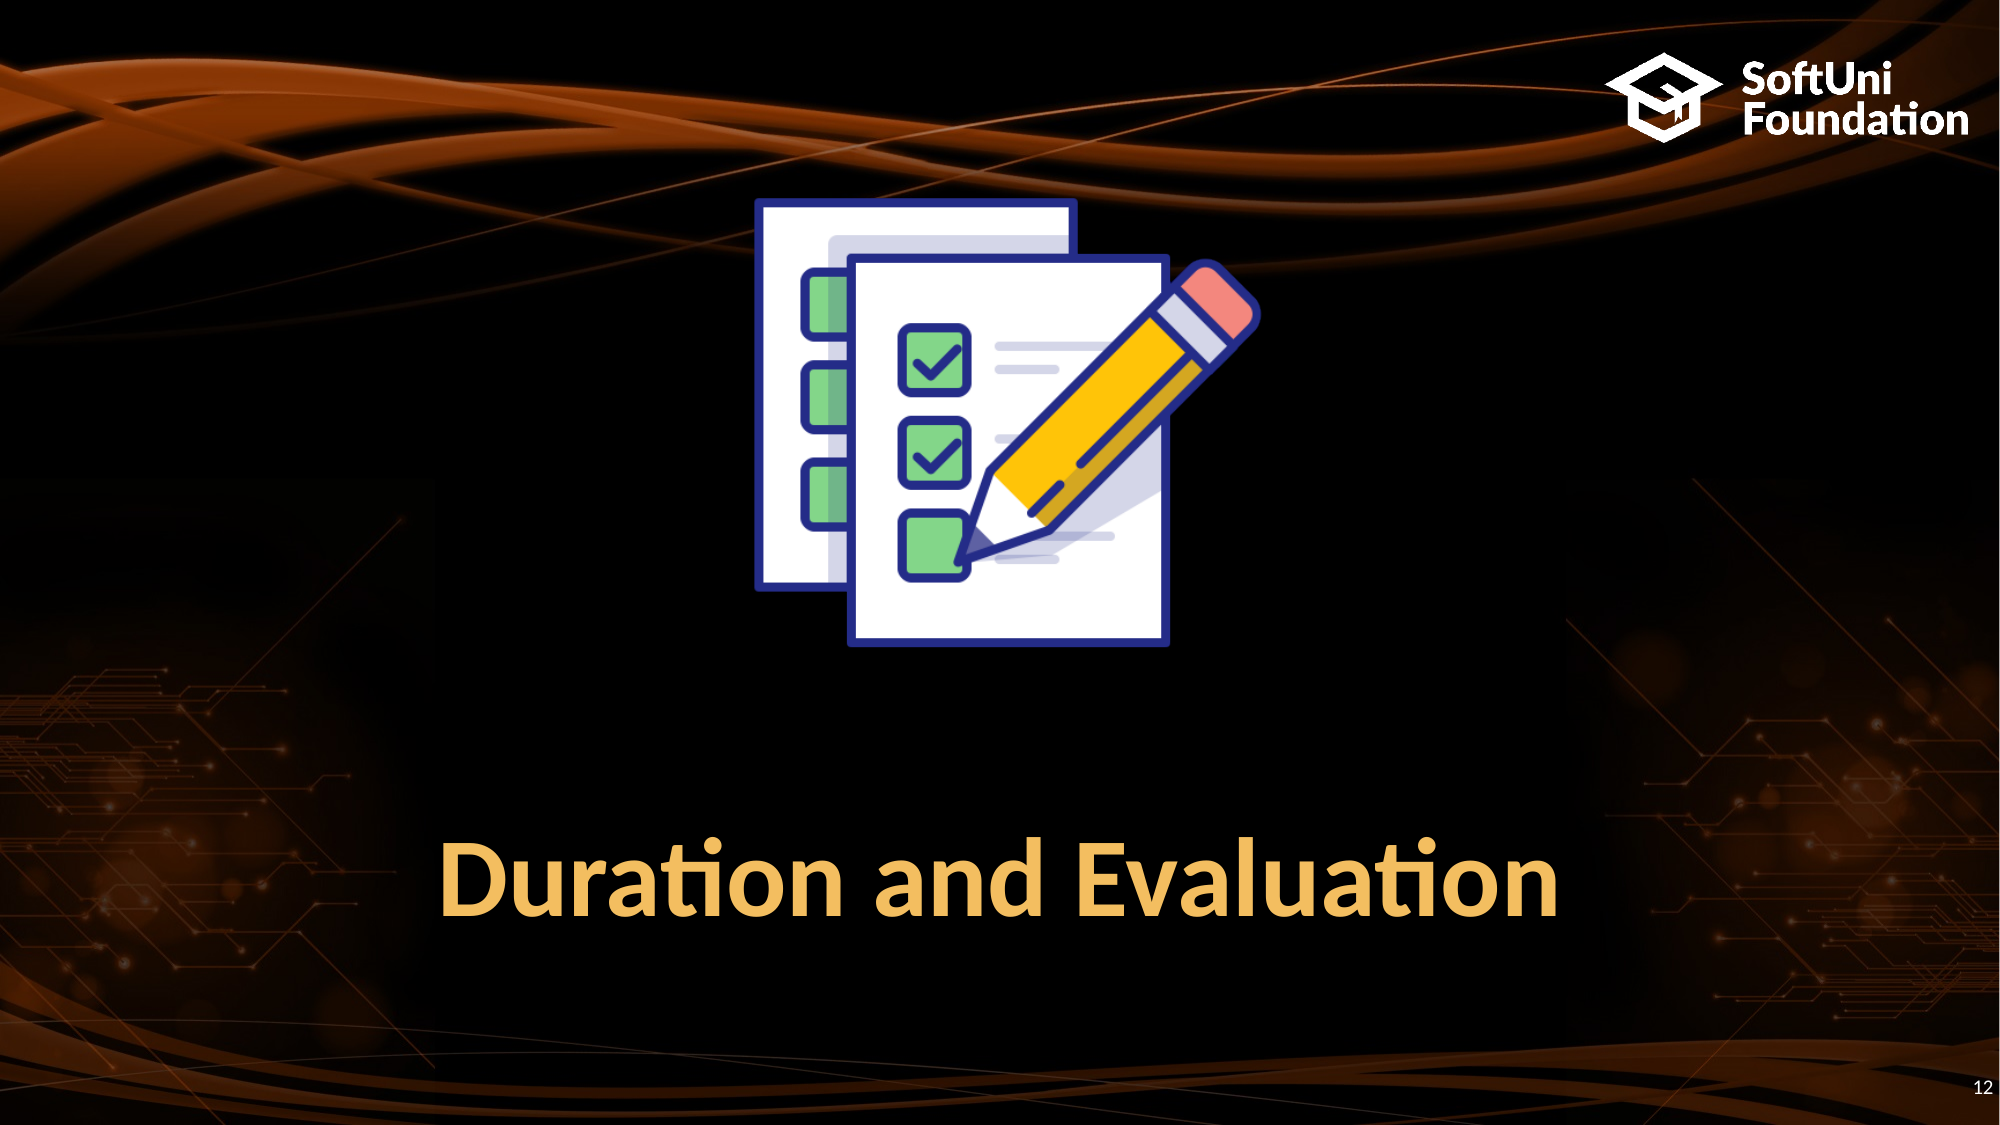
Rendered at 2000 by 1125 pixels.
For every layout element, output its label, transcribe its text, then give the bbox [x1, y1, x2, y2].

slide_number 12 [1929, 1070, 2000, 1103]
title Duration and Evaluation [149, 812, 1850, 948]
picture [0, 0, 2000, 1125]
